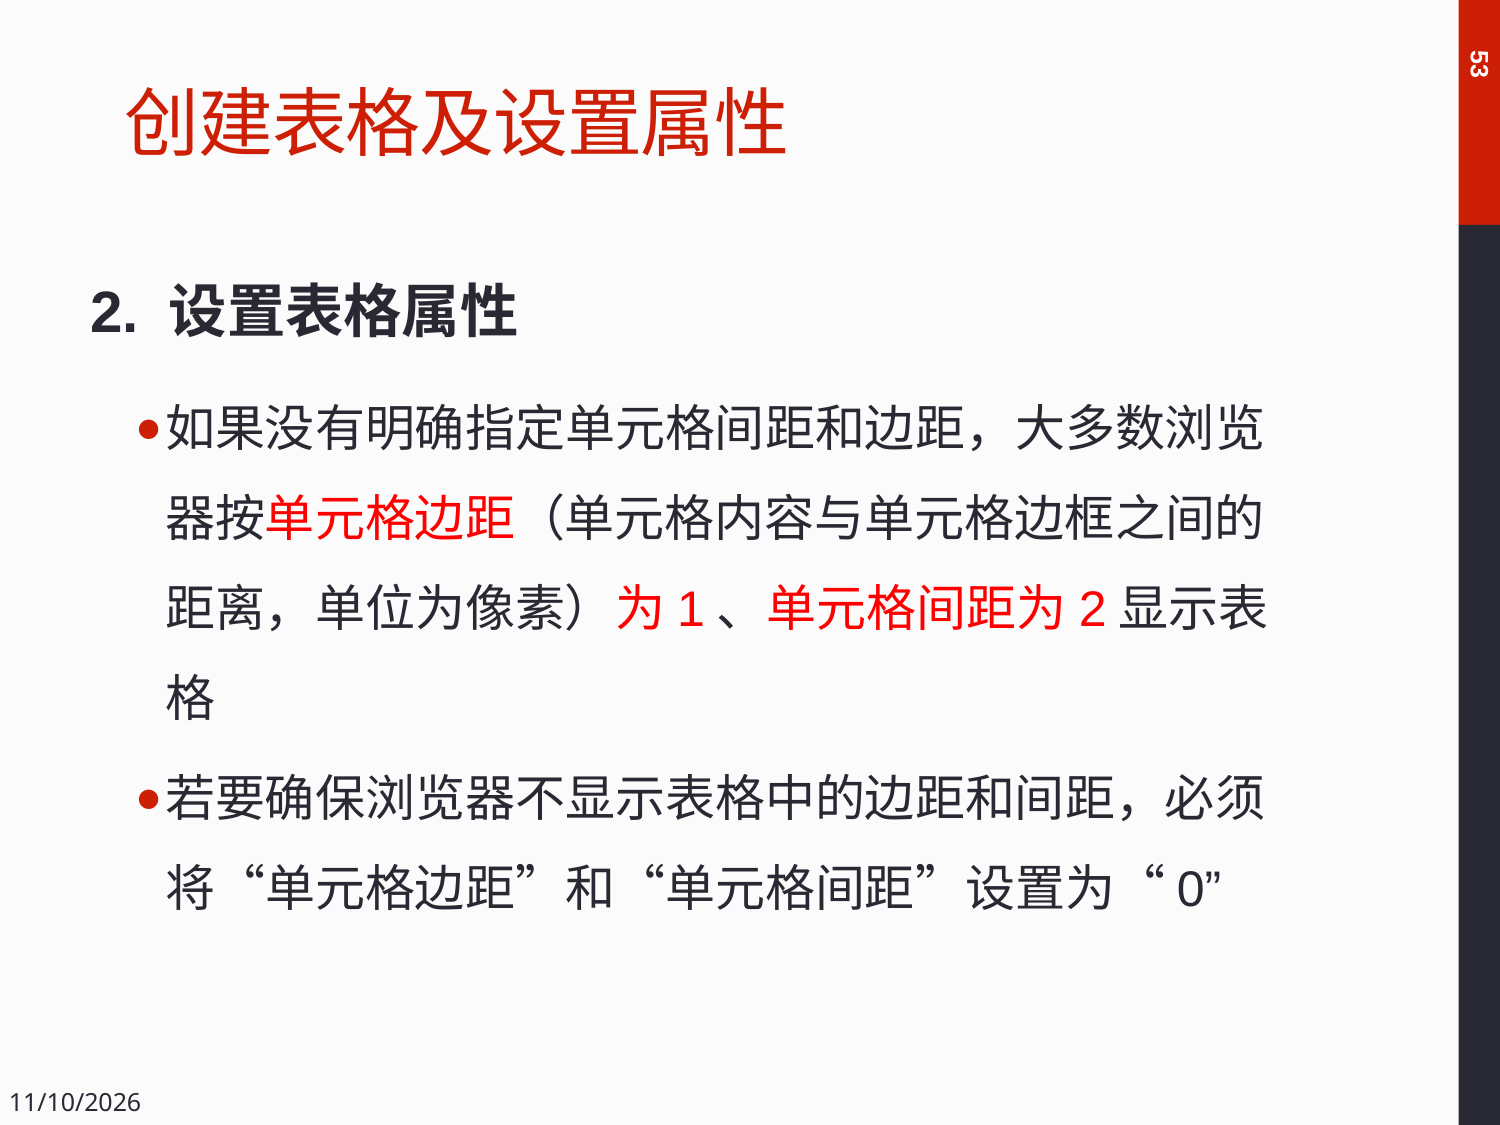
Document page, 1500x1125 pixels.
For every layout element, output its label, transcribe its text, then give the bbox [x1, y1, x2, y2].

title 创建表格及设置属性 [75, 24, 1282, 173]
list 2. 设置表格属性 如果没有明确指定单元格间距和边距，大多数浏览器按单元格边距（单元格内容与单元格边框之间的距离，单位为像素）为1、单元格间距为2显示表格 若要确保浏览器不显示表格中的边距和间距，必须将“单元格边距”和“单元格间距”设置为“0” [75, 231, 1325, 1024]
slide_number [0, 1070, 183, 1121]
slide_number 53 [1450, 15, 1500, 114]
